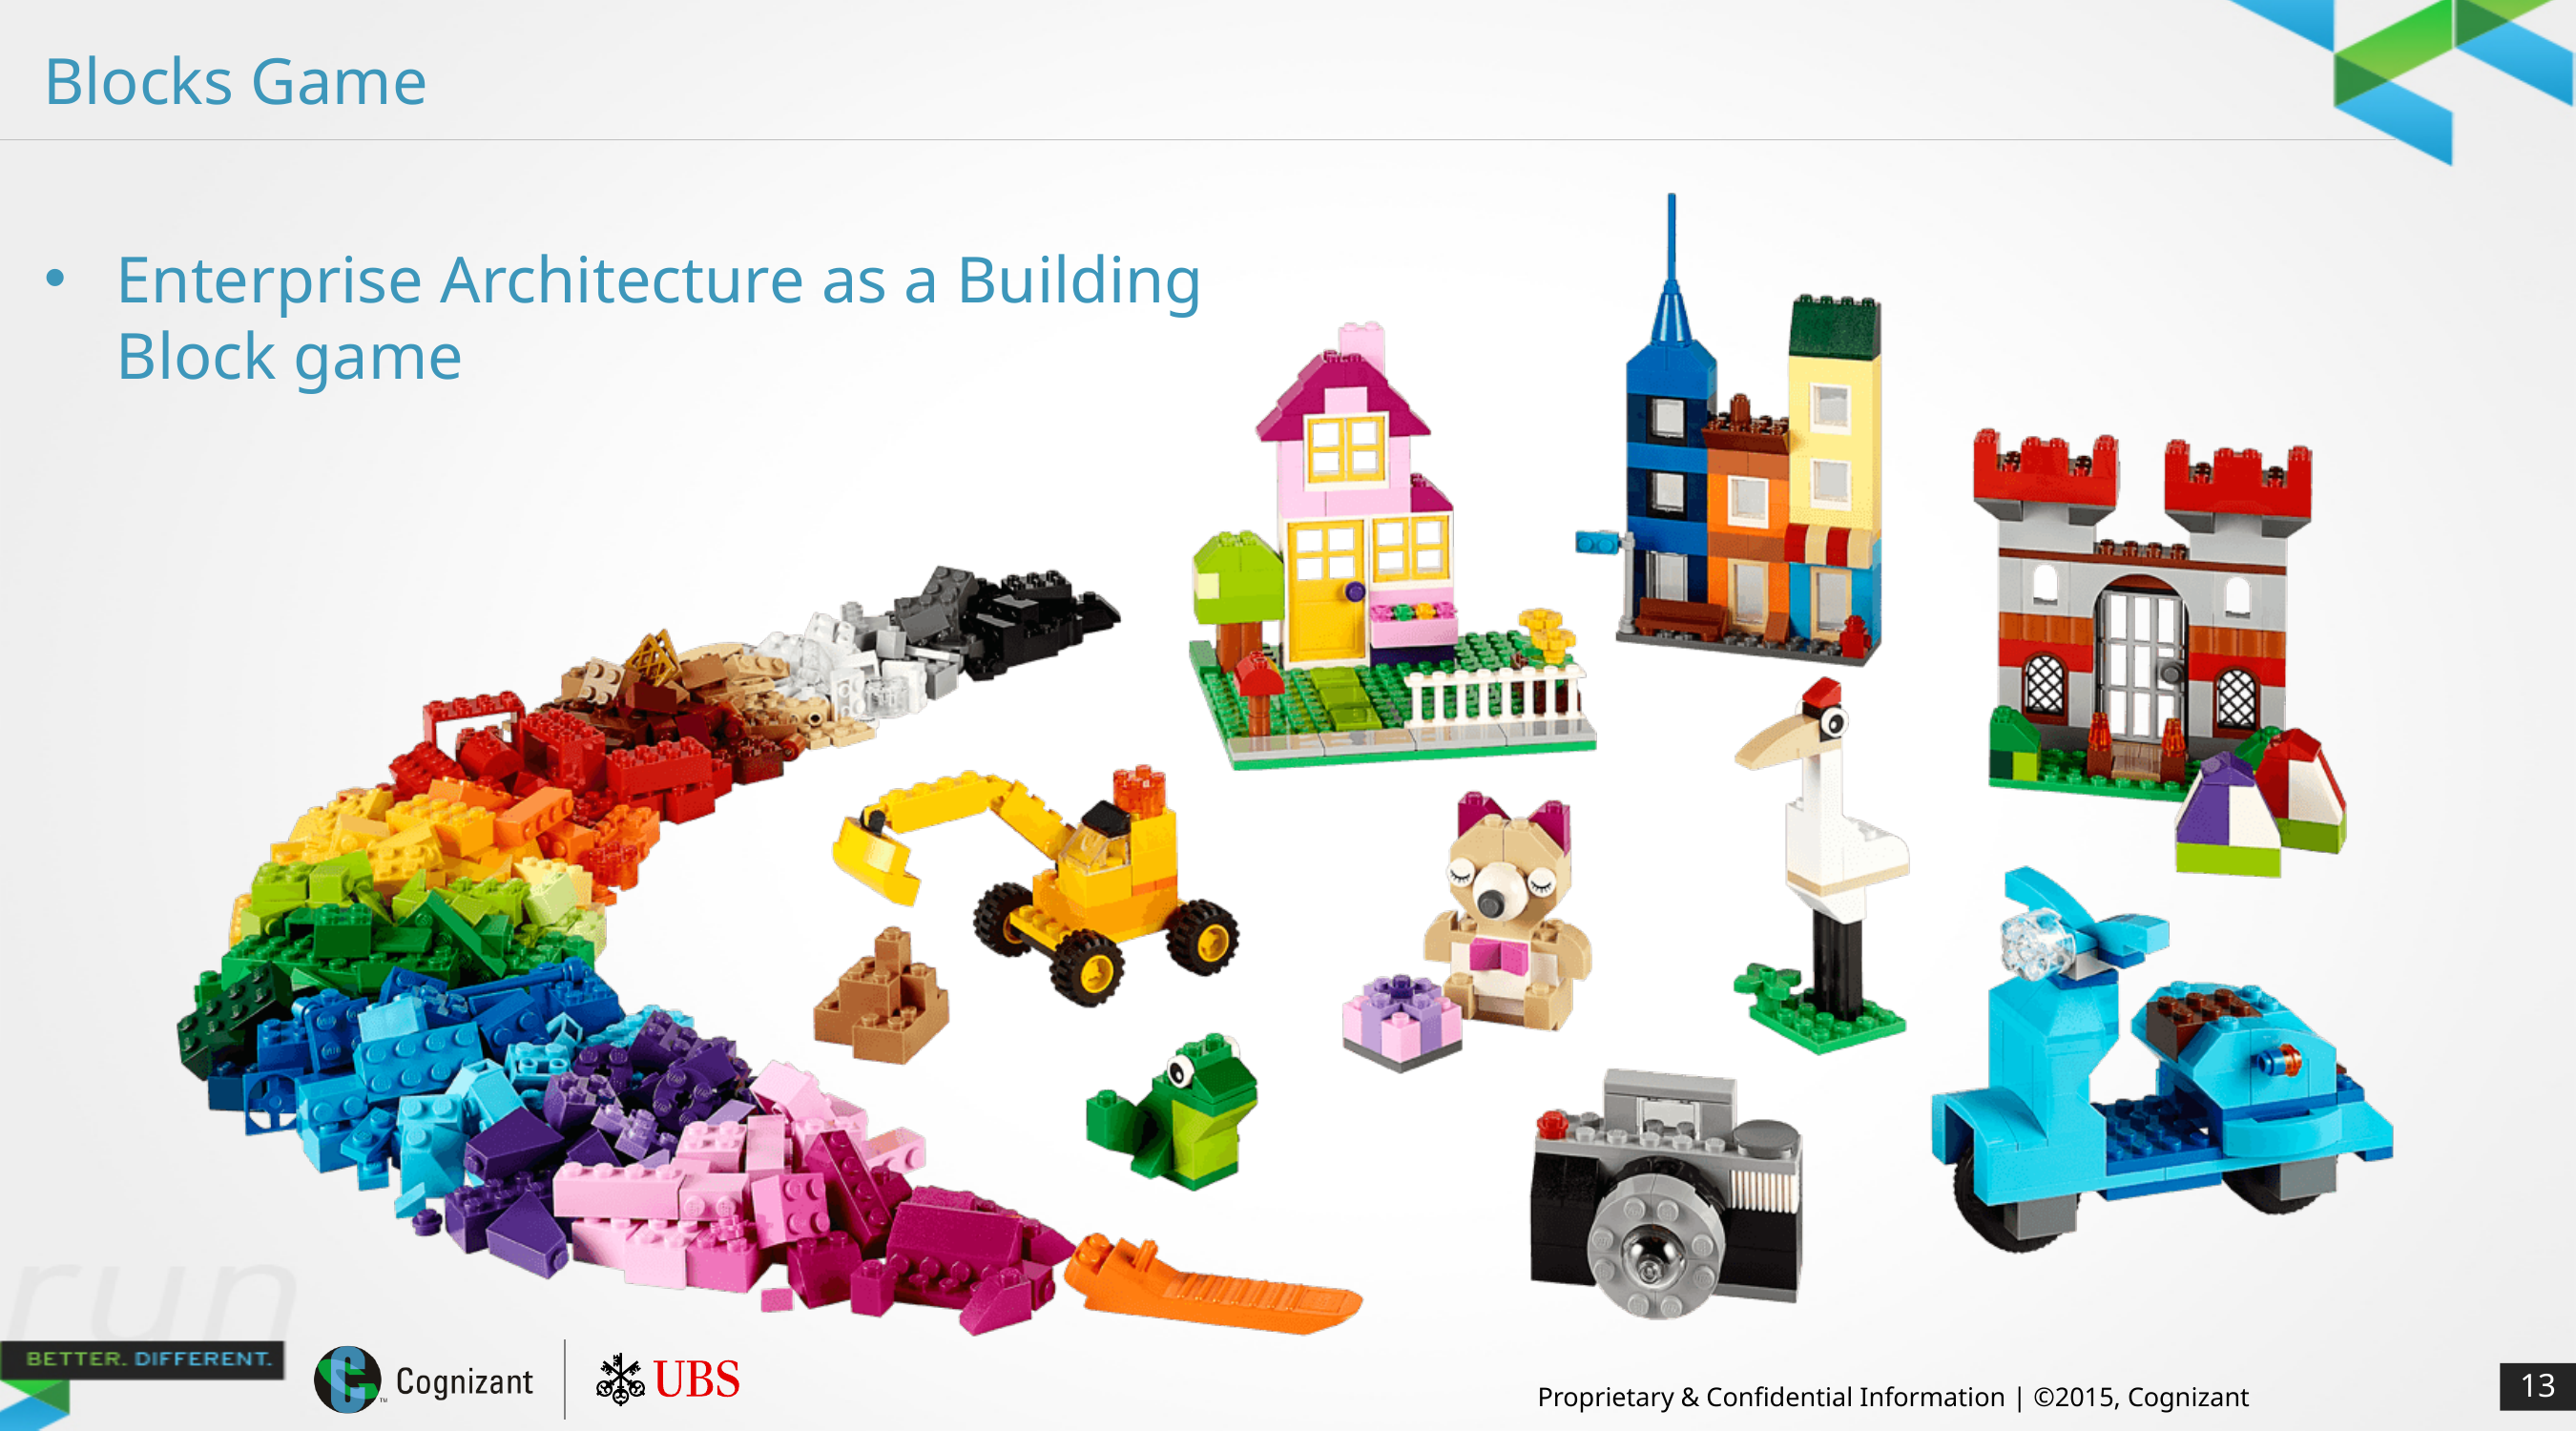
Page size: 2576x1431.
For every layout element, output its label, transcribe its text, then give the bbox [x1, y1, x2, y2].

title Blocks Game [43, 19, 2456, 139]
picture [0, 0, 2576, 1431]
text_box Enterprise Architecture as a Building Block game [44, 156, 170, 474]
